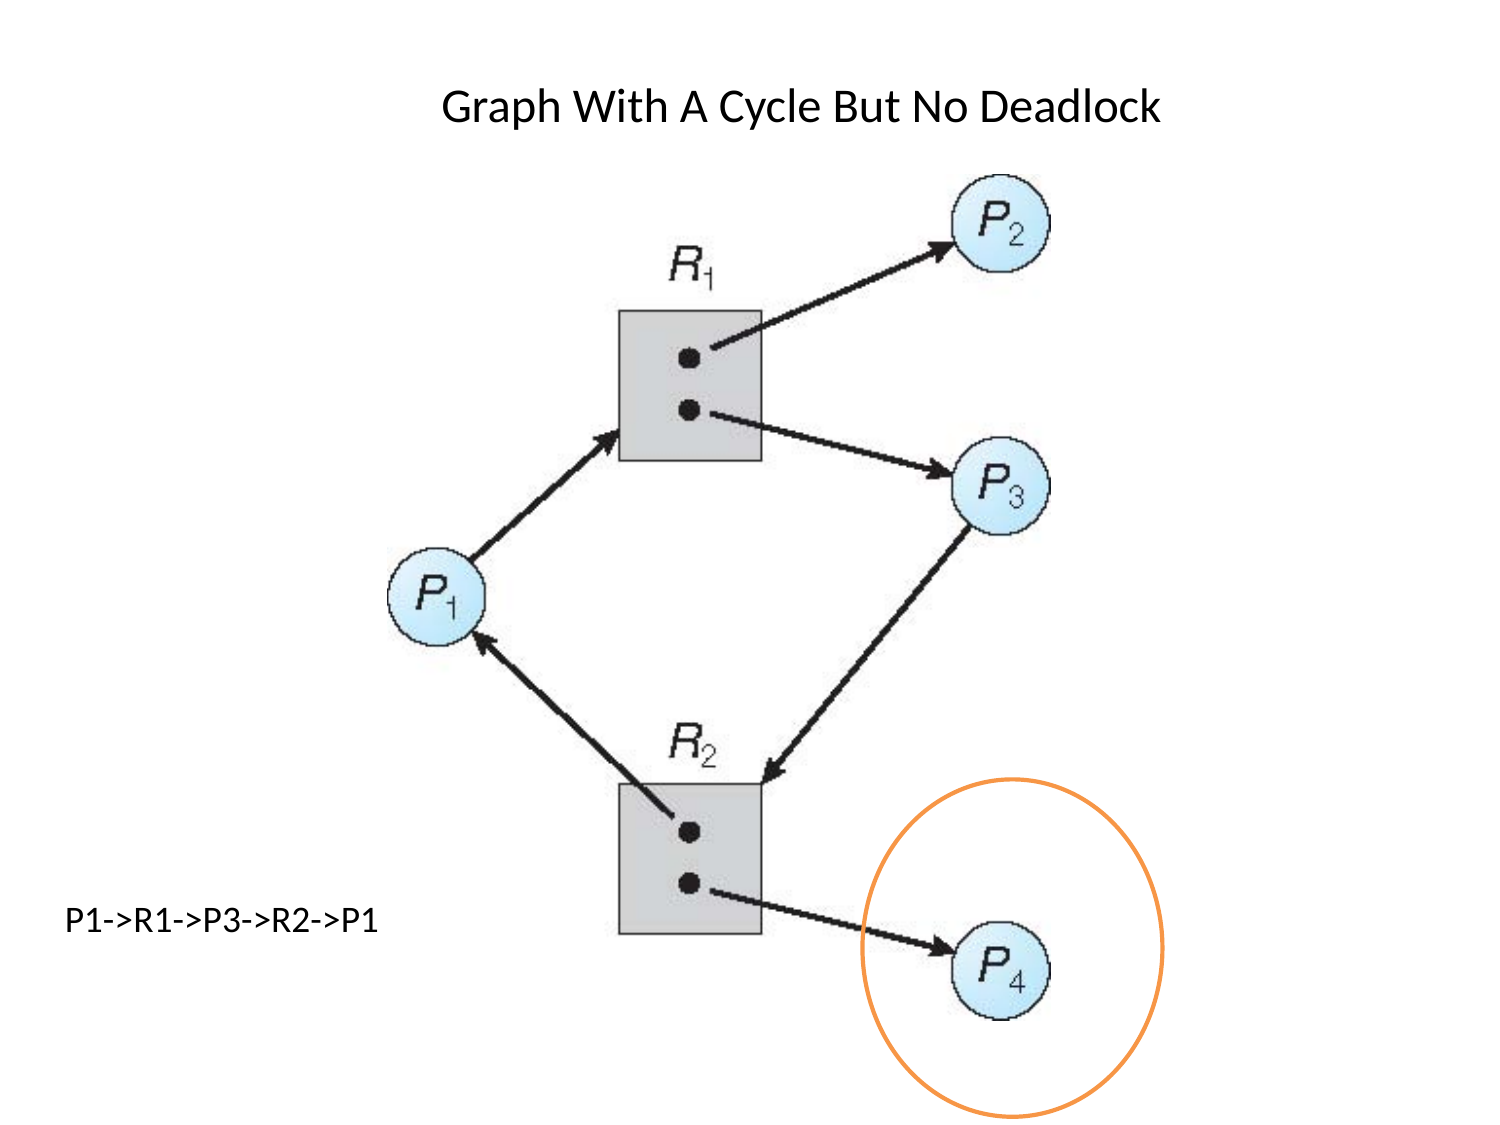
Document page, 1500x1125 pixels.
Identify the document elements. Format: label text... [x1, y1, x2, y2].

title Graph With A Cycle But No Deadlock [149, 65, 1455, 141]
text_box [878, 784, 1165, 1119]
text_box P1->R1->P3->R2->P1 [50, 887, 382, 948]
picture [387, 174, 1051, 1021]
